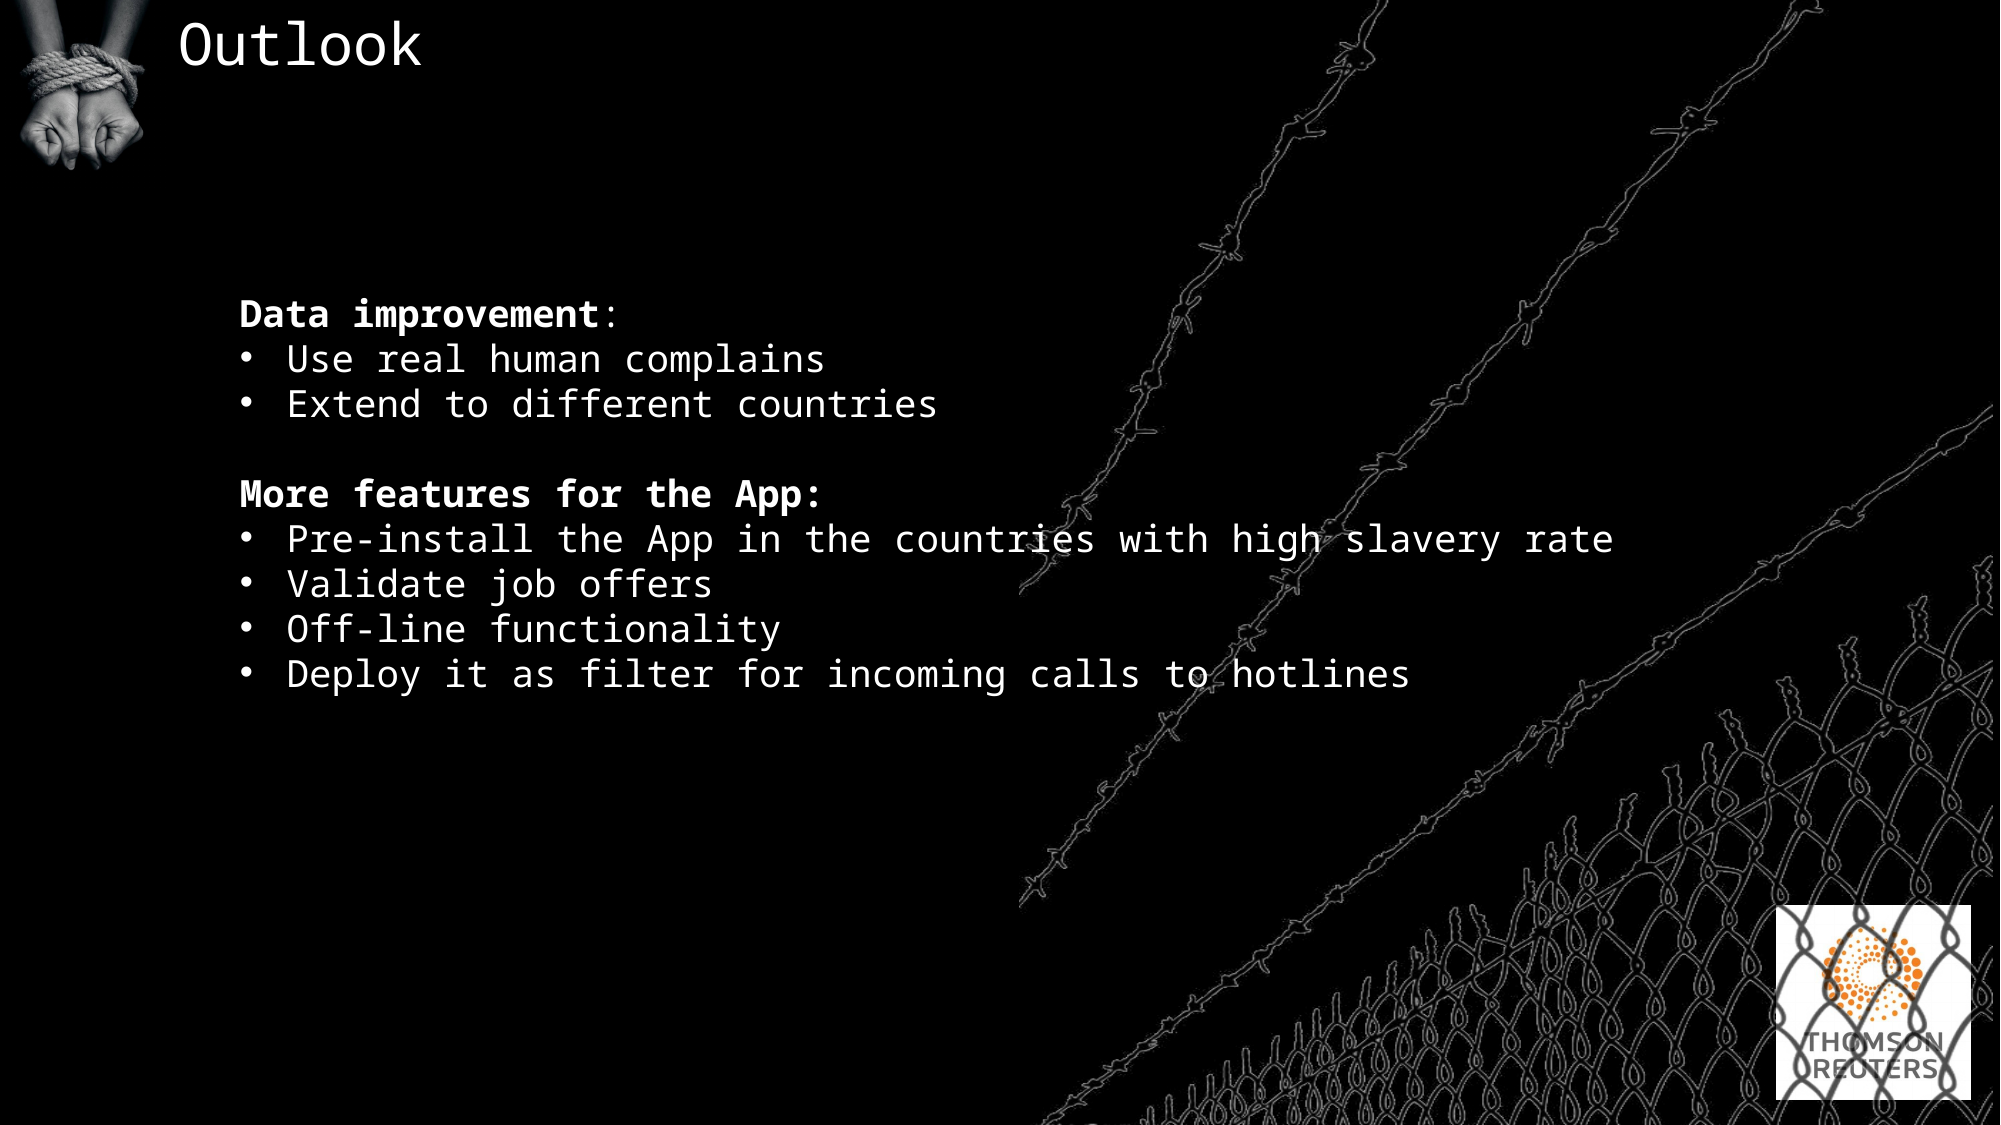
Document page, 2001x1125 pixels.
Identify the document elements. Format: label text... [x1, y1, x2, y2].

text_box Outlook [170, 0, 1019, 85]
text_box Data improvement: Use real human complains Extend to different countries More features for the App: Pre-install the App in the countries with high slavery rate Validate job offers Off-line functionality Deploy it as filter for incoming calls to hotlines [224, 282, 1019, 792]
text_box Outlook [1993, 0, 2000, 85]
picture [0, 0, 170, 189]
picture [1019, 0, 1993, 1125]
